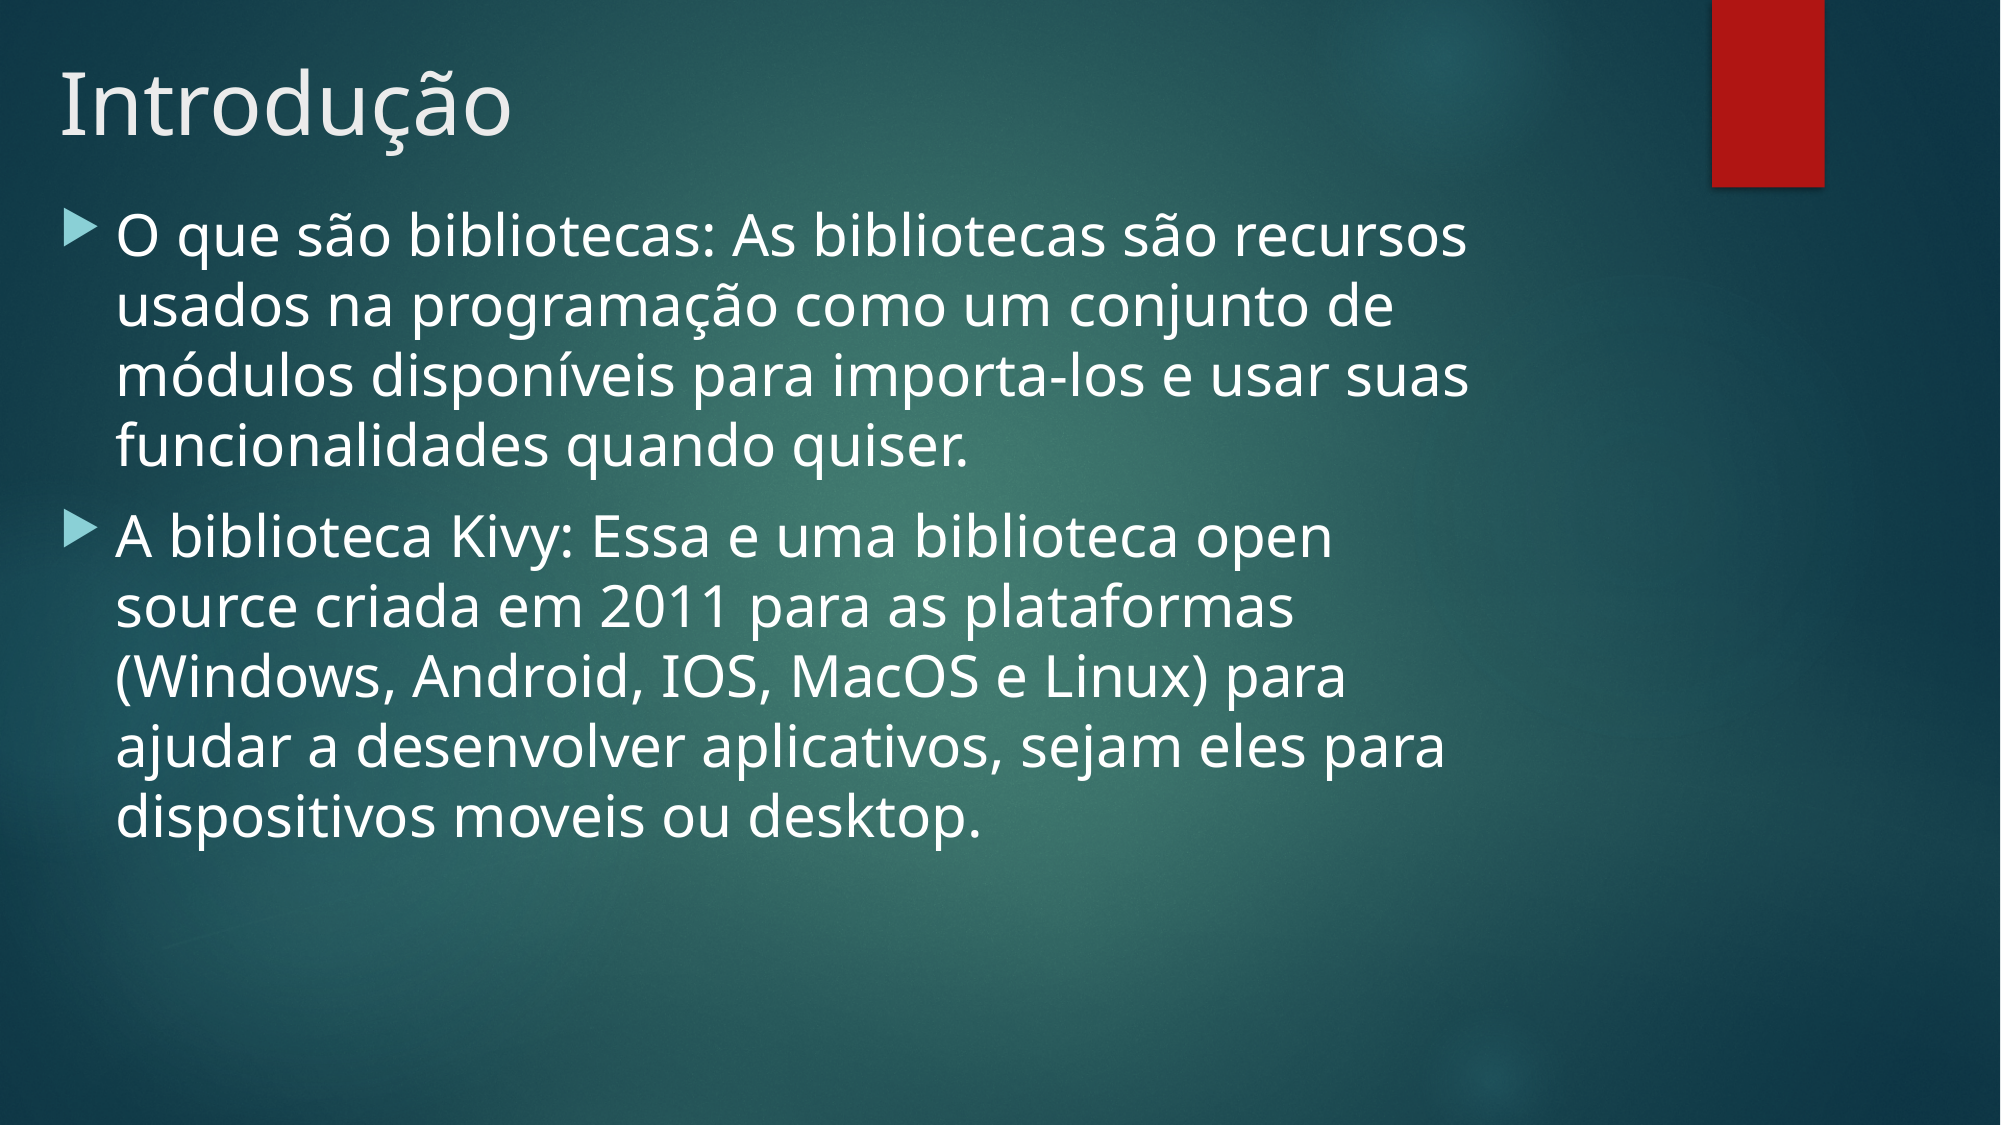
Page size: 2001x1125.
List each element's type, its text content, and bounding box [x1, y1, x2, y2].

picture [0, 0, 2001, 1125]
title Introdução [44, 40, 587, 160]
list O que são bibliotecas: As bibliotecas são recursos usados na programação como um conjunto de módulos disponíveis para importa-los e usar suas funcionalidades quando quiser. A biblioteca Kivy: Essa e uma biblioteca open source criada em 2011 para as plataformas (Windows, Android, IOS, MacOS e Linux) para ajudar a desenvolver aplicativos, sejam eles para dispositivos moveis ou desktop. [44, 190, 1513, 879]
